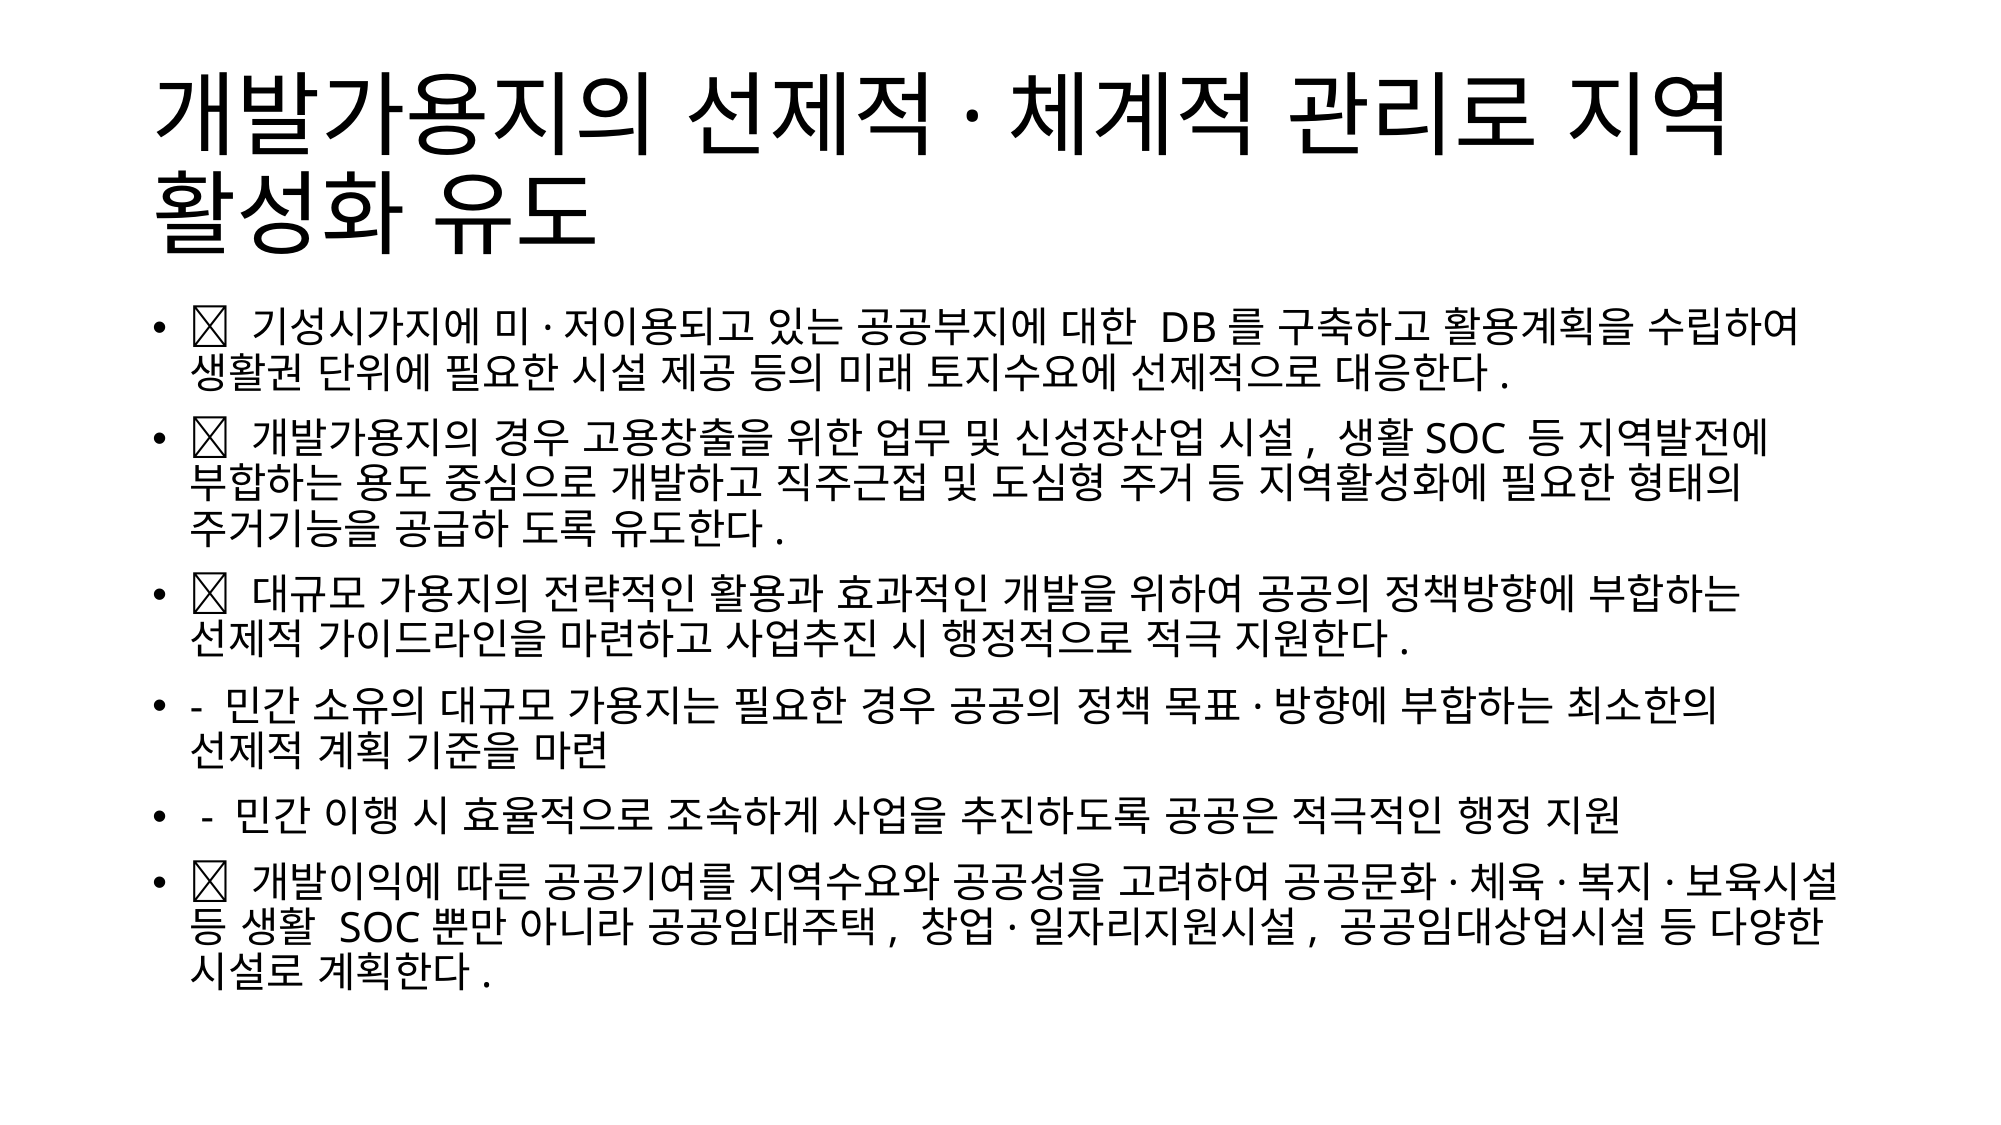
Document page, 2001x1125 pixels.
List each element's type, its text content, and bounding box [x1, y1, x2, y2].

list  기성시가지에 미·저이용되고 있는 공공부지에 대한 DB를 구축하고 활용계획을 수립하여 생활권 단위에 필요한 시설 제공 등의 미래 토지수요에 선제적으로 대응한다.  개발가용지의 경우 고용창출을 위한 업무 및 신성장산업 시설, 생활SOC 등 지역발전에 부합하는 용도 중심으로 개발하고 직주근접 및 도심형 주거 등 지역활성화에 필요한 형태의 주거기능을 공급하 도록 유도한다.  대규모 가용지의 전략적인 활용과 효과적인 개발을 위하여 공공의 정책방향에 부합하는 선제적 가이드라인을 마련하고 사업추진 시 행정적으로 적극 지원한다. - 민간 소유의 대규모 가용지는 필요한 경우 공공의 정책 목표·방향에 부합하는 최소한의 선제적 계획 기준을 마련 - 민간 이행 시 효율적으로 조속하게 사업을 추진하도록 공공은 적극적인 행정 지원  개발이익에 따른 공공기여를 지역수요와 공공성을 고려하여 공공문화·체육·복지·보육시설 등 생활 SOC뿐만 아니라 공공임대주택, 창업·일자리지원시설, 공공임대상업시설 등 다양한 시설로 계획한다. [137, 299, 1863, 1014]
title 개발가용지의 선제적·체계적 관리로 지역 활성화 유도 [137, 59, 1863, 278]
